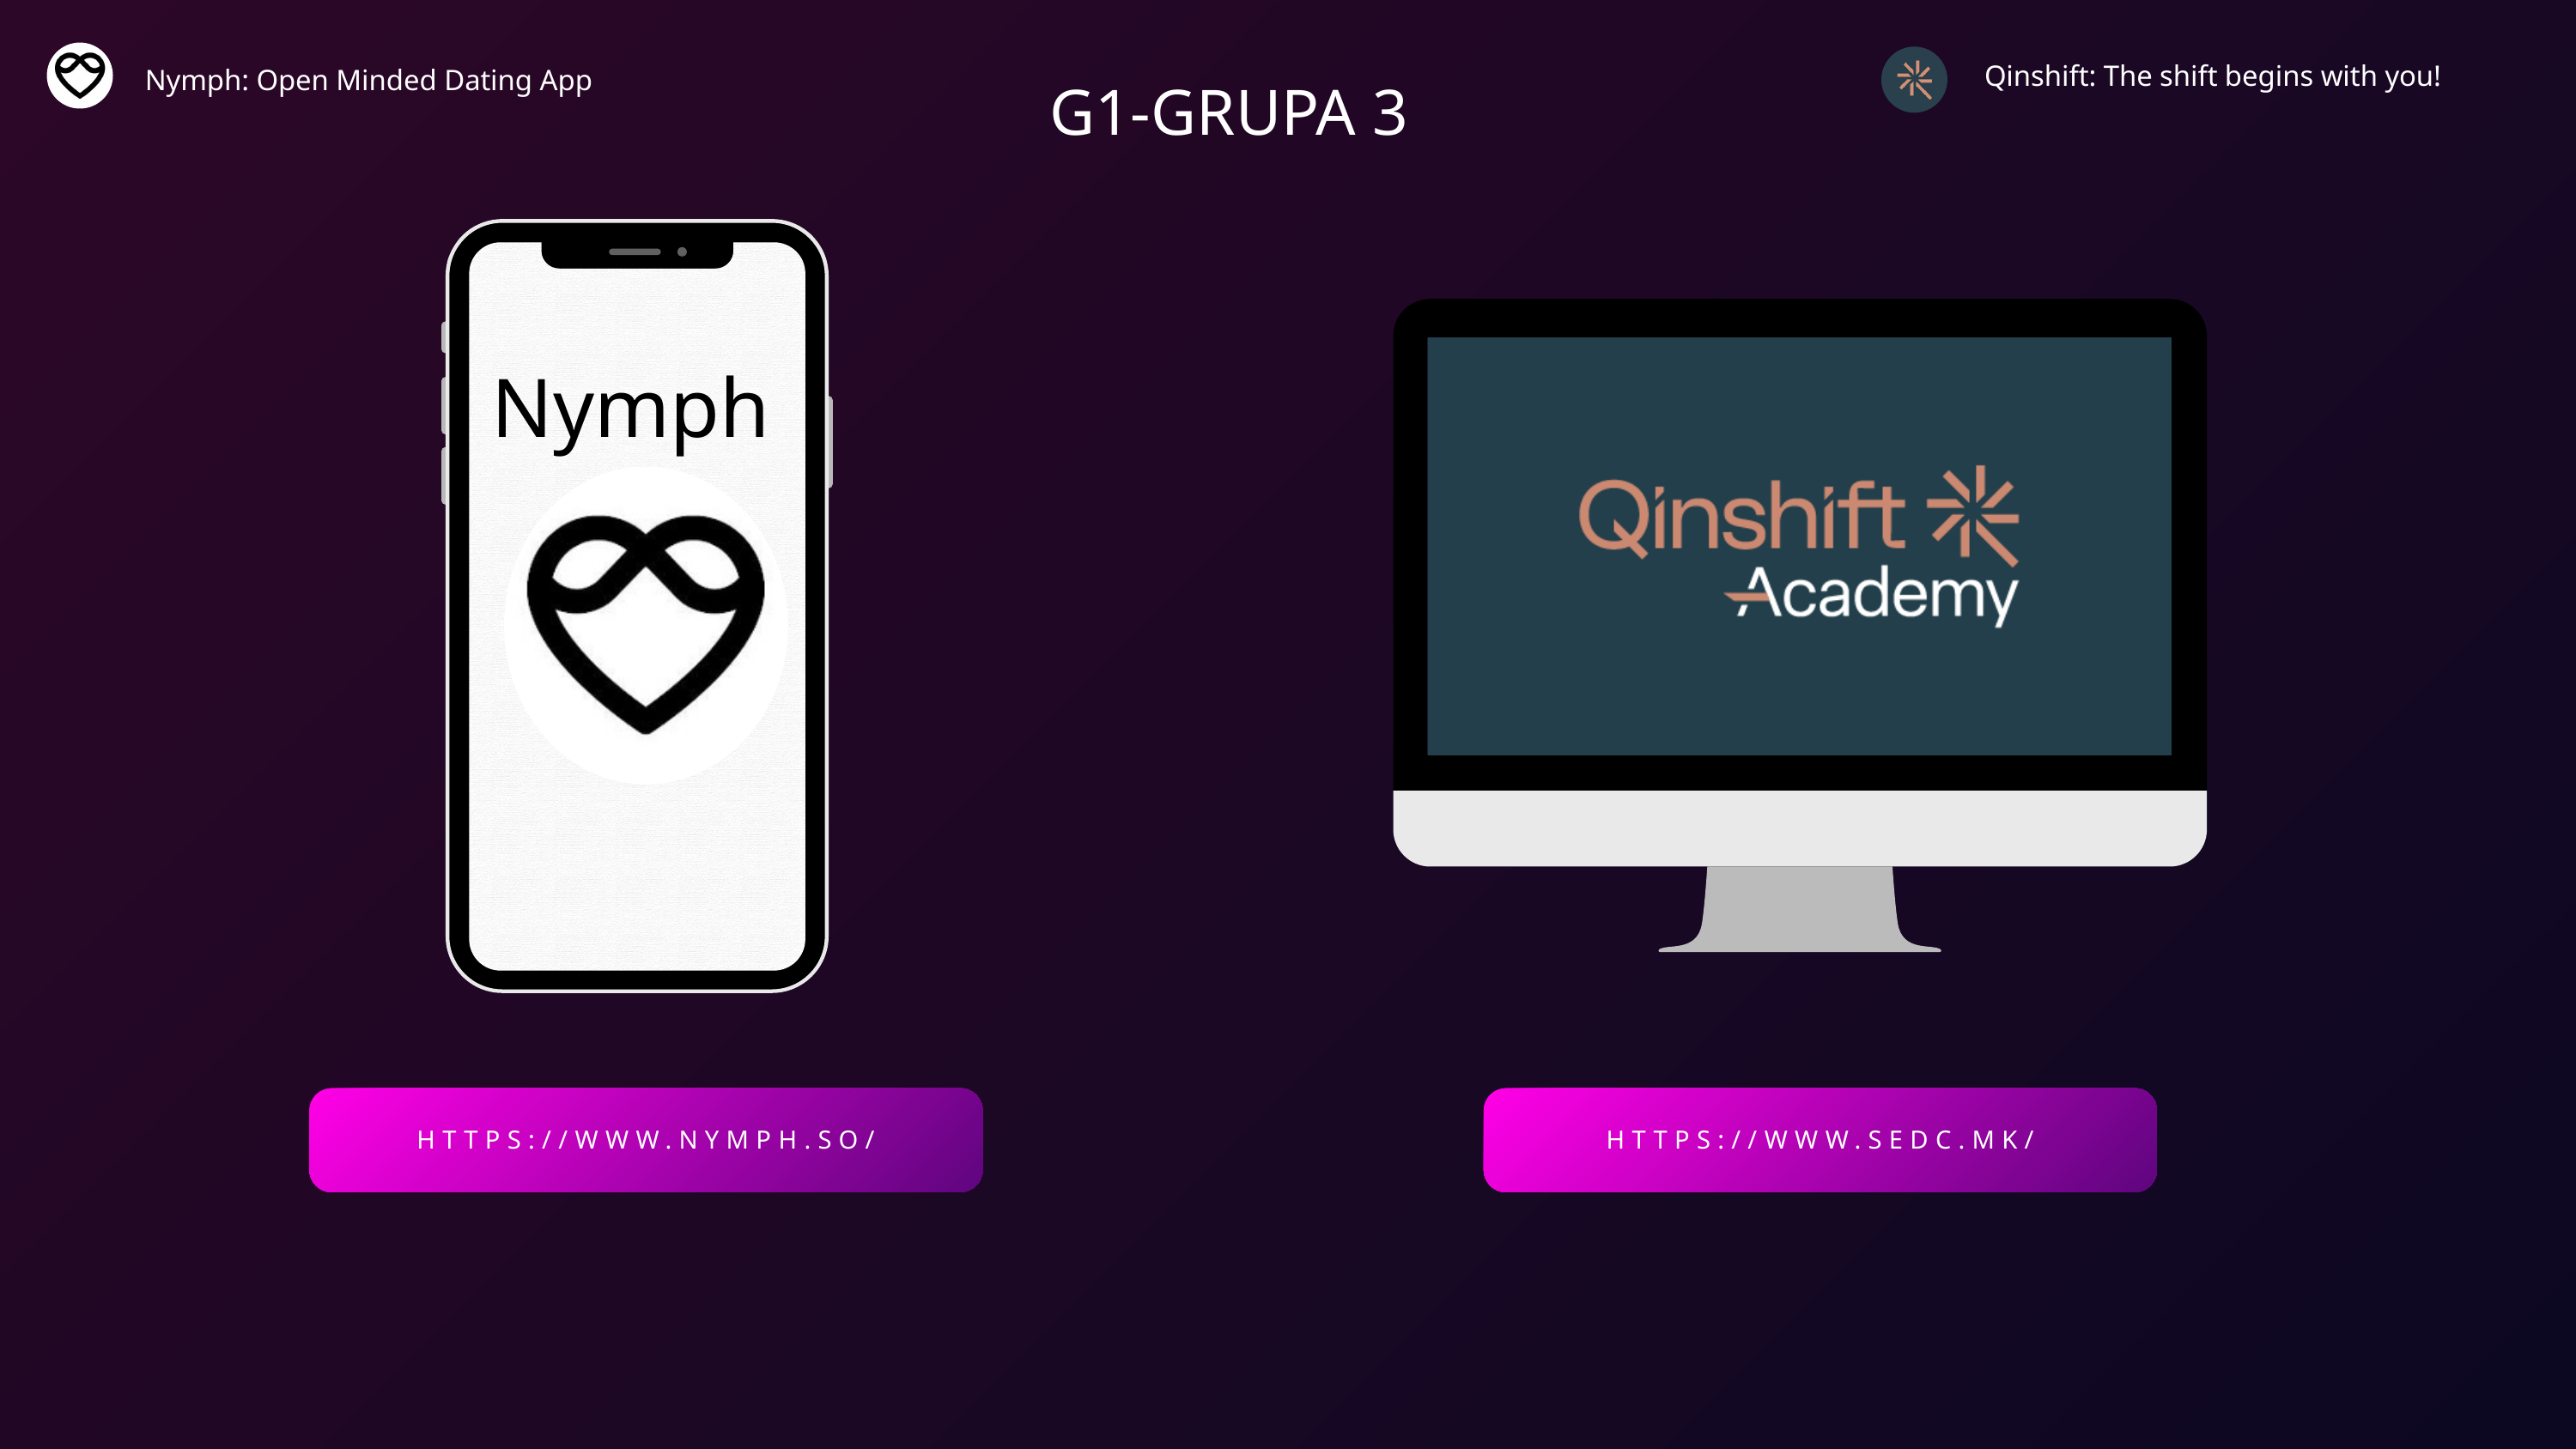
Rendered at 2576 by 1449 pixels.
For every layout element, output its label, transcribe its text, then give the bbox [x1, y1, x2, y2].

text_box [1483, 1088, 2158, 1193]
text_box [503, 466, 788, 785]
text_box G1-GRUPA 3 [1042, 60, 1415, 149]
text_box Nymph: Open Minded Dating App [144, 56, 738, 96]
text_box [1393, 299, 2208, 953]
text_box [46, 42, 113, 109]
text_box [309, 1088, 983, 1193]
text_box Qinshift: The shift begins with you! [1984, 52, 2576, 92]
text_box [440, 218, 834, 994]
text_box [1880, 46, 1948, 113]
